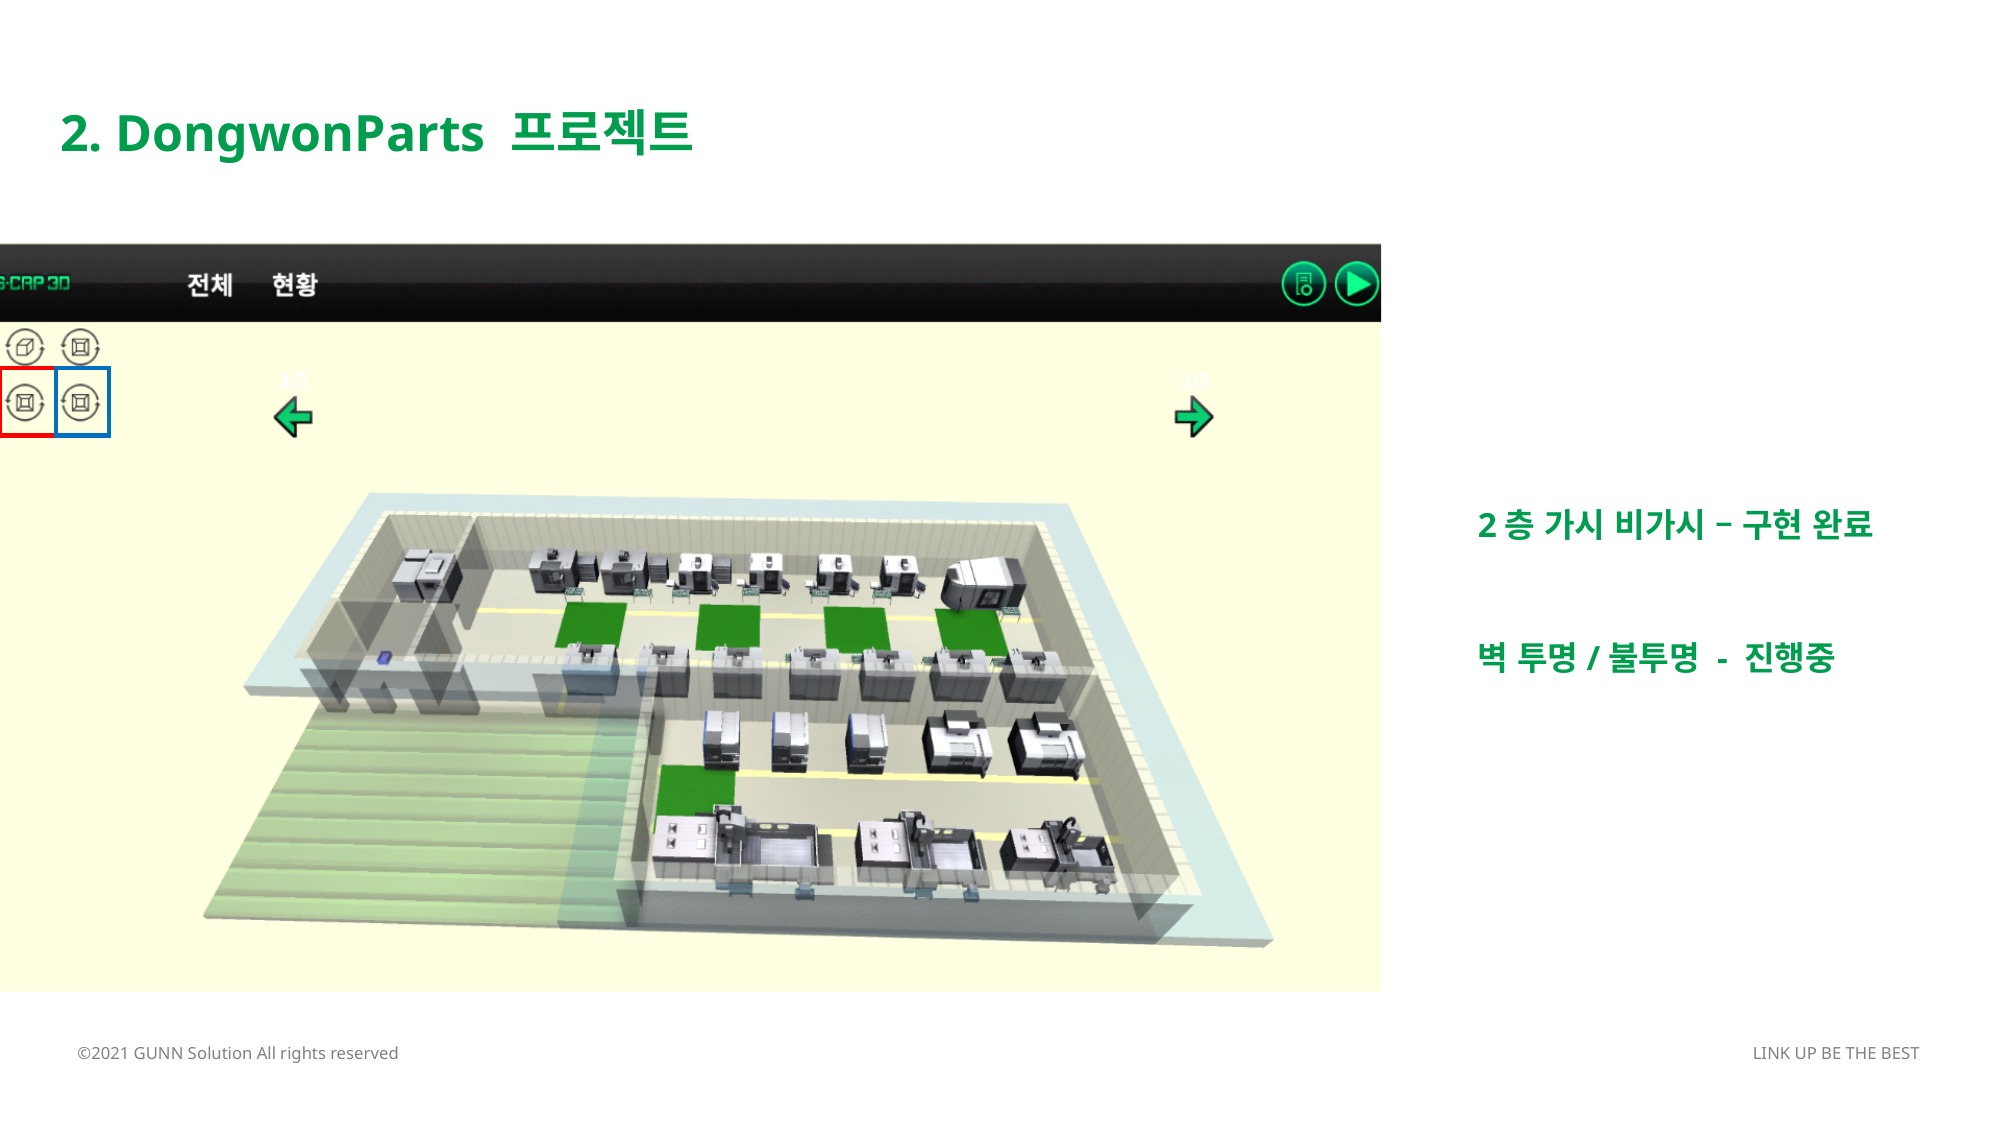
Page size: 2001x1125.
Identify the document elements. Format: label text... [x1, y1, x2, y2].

picture [0, 243, 1382, 992]
text_box 2층 가시 비가시 – 구현 완료 벽 투명/불투명 - 진행중 [1463, 476, 1890, 751]
text_box 2. DongwonParts 프로젝트 [45, 64, 710, 169]
